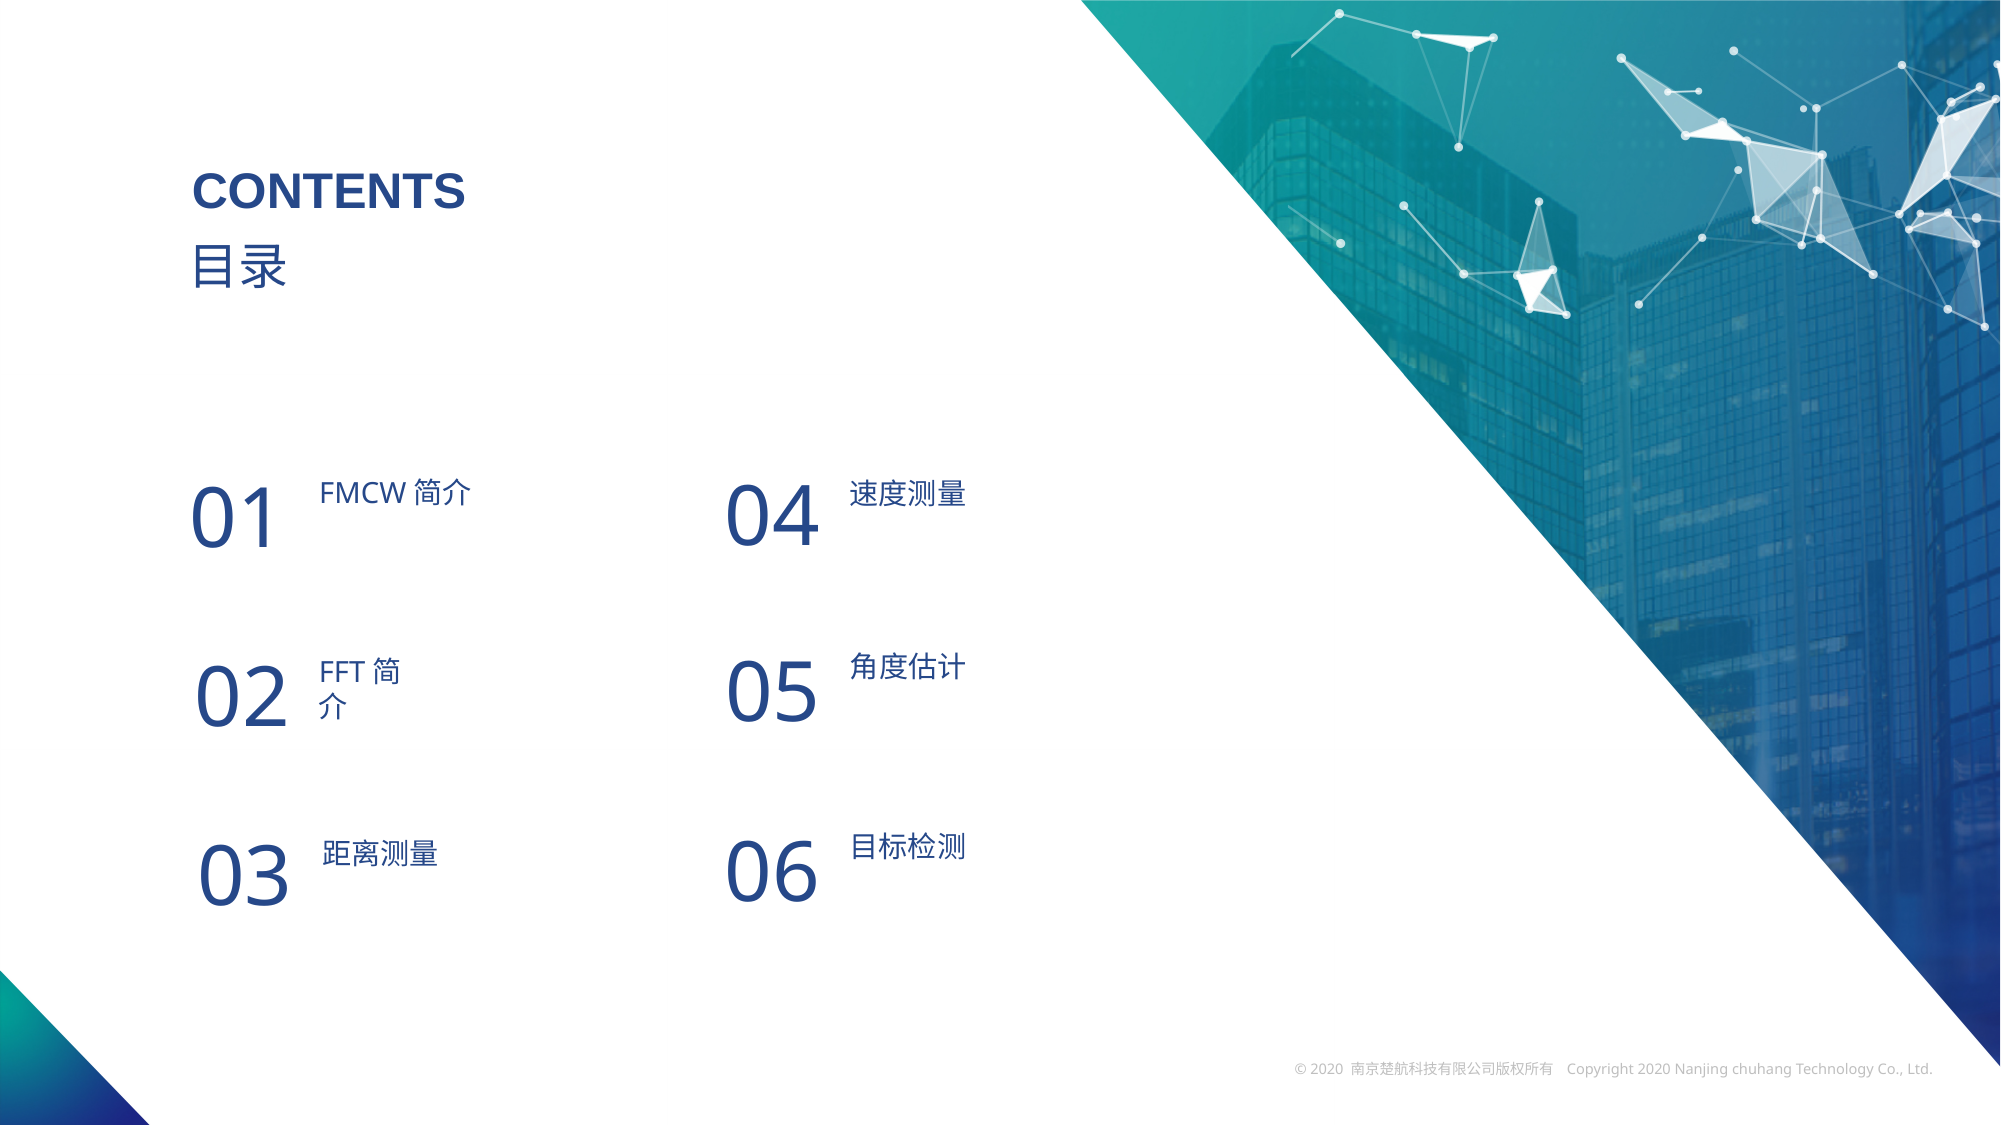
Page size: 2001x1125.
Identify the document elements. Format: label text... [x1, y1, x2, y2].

text_box 目录 [173, 227, 304, 303]
text_box 04 [709, 454, 835, 570]
text_box 02 [179, 635, 305, 751]
text_box 目标检测 [834, 821, 982, 872]
text_box 距离测量 [307, 827, 455, 878]
text_box 速度测量 [834, 467, 982, 518]
text_box FMCW简介 [304, 467, 488, 517]
text_box CONTENTS [177, 151, 482, 226]
text_box 03 [182, 814, 308, 930]
picture [0, 0, 2001, 1125]
text_box FFT简介 [304, 646, 442, 731]
text_box 01 [174, 456, 300, 572]
text_box 05 [710, 631, 835, 746]
text_box 角度估计 [835, 641, 982, 692]
text_box 06 [709, 811, 835, 926]
